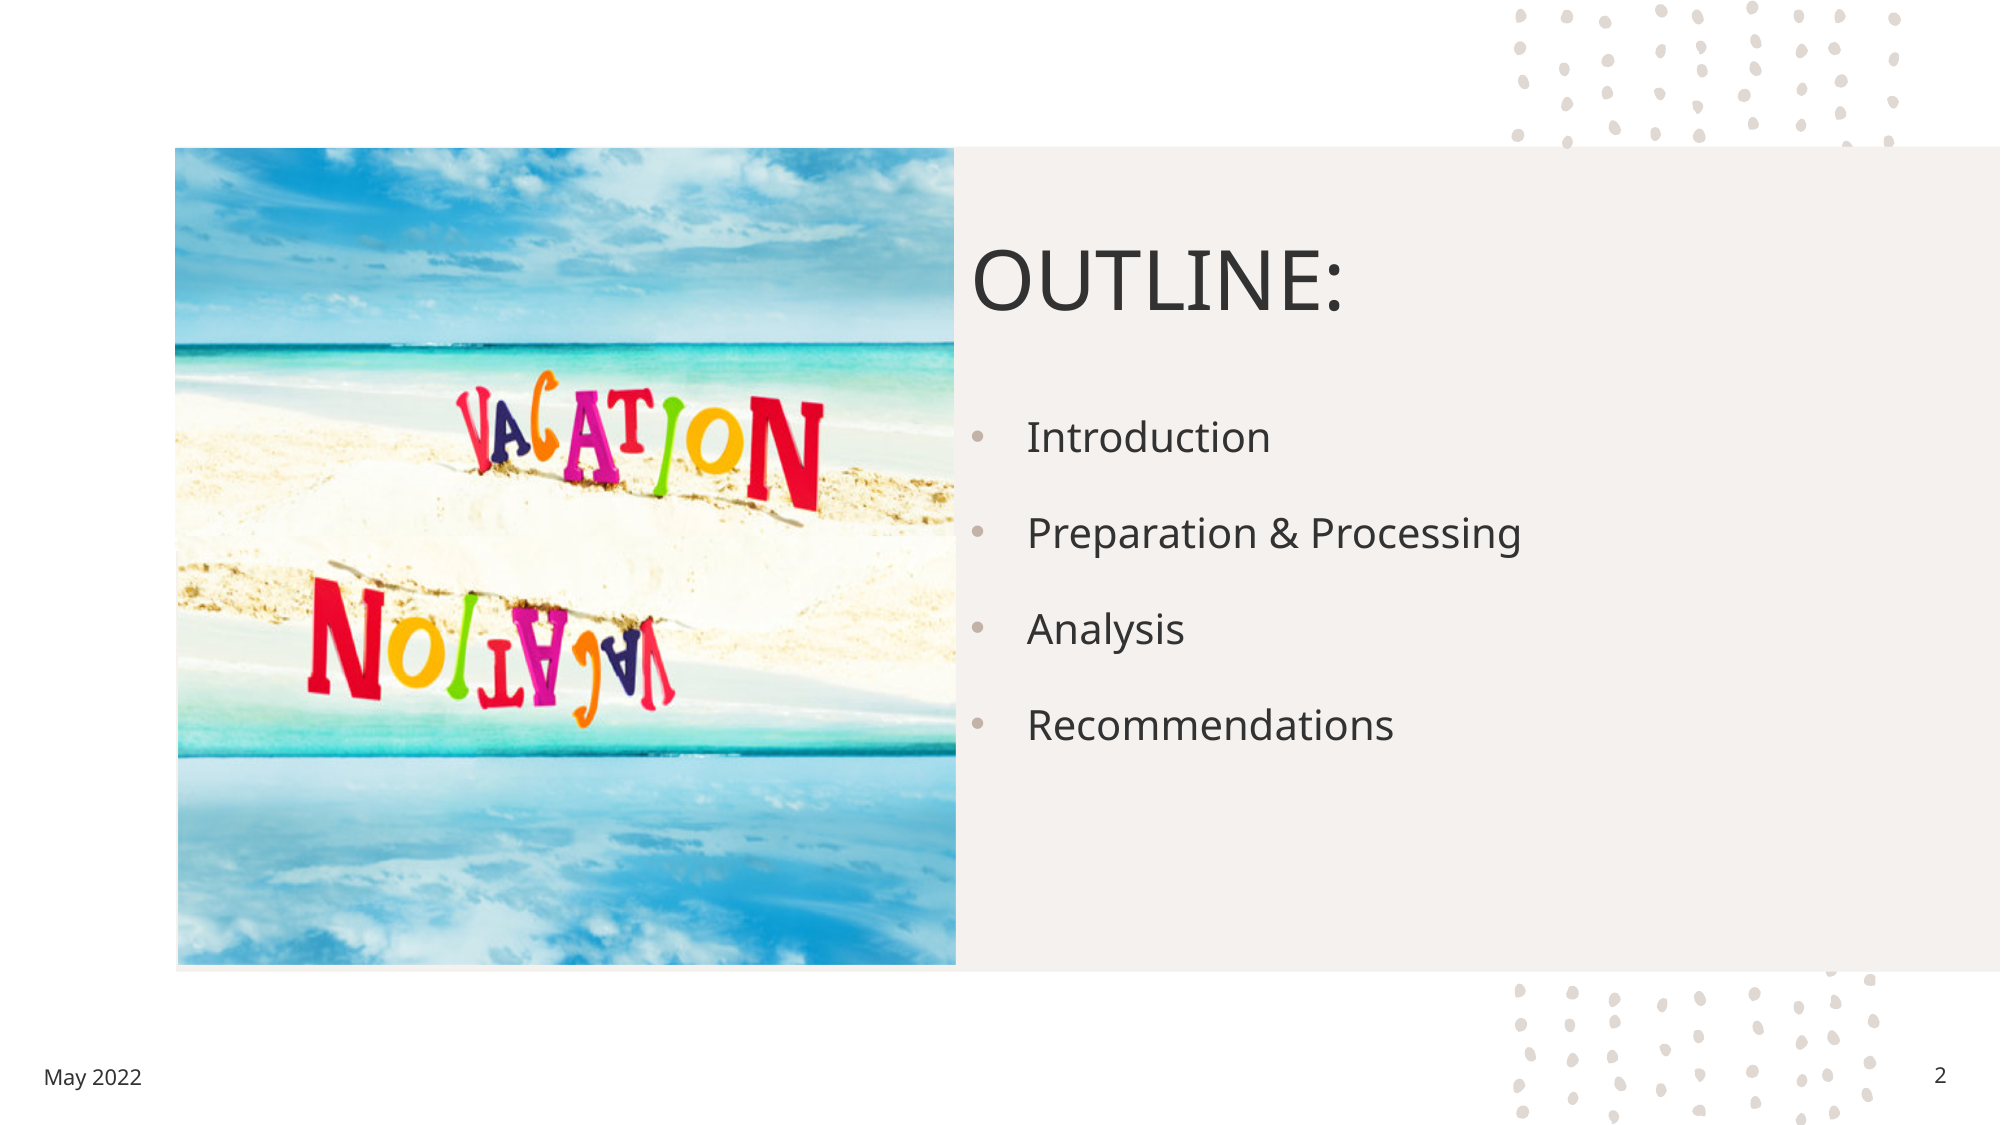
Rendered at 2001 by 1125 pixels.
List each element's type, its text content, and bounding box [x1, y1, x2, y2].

slide_number 2 [1879, 1046, 1962, 1107]
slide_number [28, 1046, 496, 1107]
title OUTLINE: [955, 176, 1907, 378]
picture [175, 148, 956, 965]
list Introduction Preparation & Processing Analysis Recommendations [955, 378, 1862, 912]
